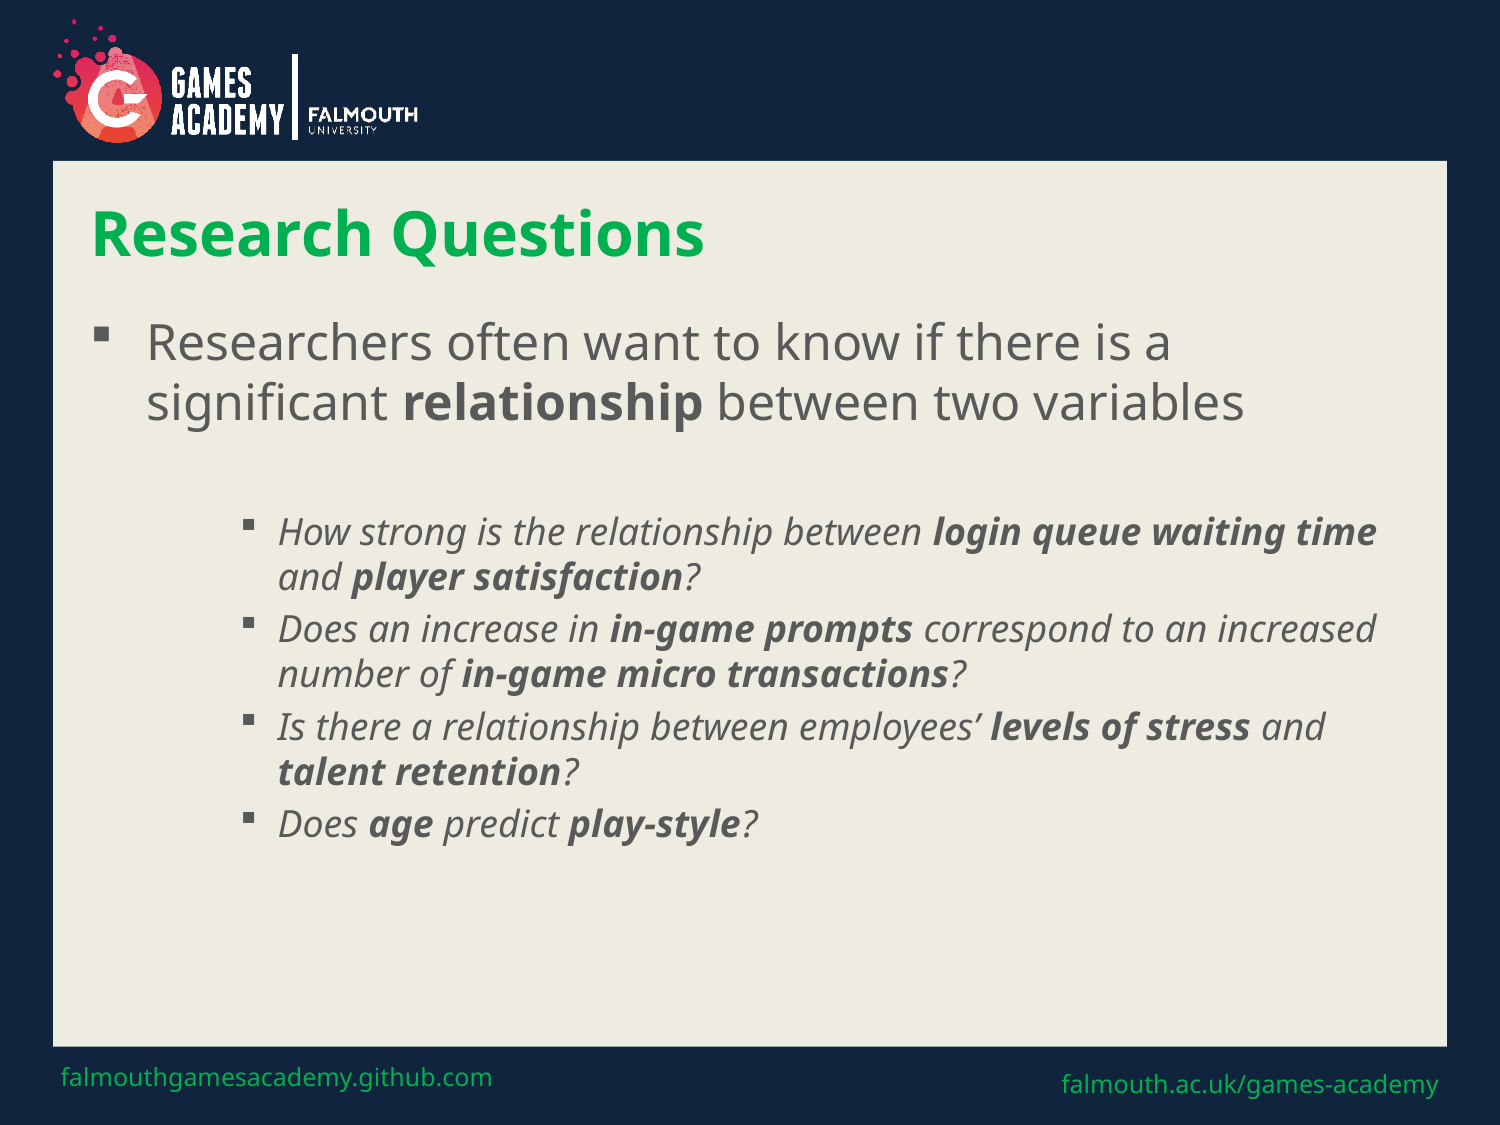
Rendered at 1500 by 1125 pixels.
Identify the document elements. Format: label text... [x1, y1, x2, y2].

list Researchers often want to know if there is a significant relationship between two variables How strong is the relationship between login queue waiting time and player satisfaction? Does an increase in in-game prompts correspond to an increased number of in-game micro transactions? Is there a relationship between employees’ levels of stress and talent retention? Does age predict play-style? [75, 302, 1425, 1024]
picture [304, 104, 420, 138]
picture [53, 19, 284, 143]
title Research Questions [75, 184, 1425, 279]
